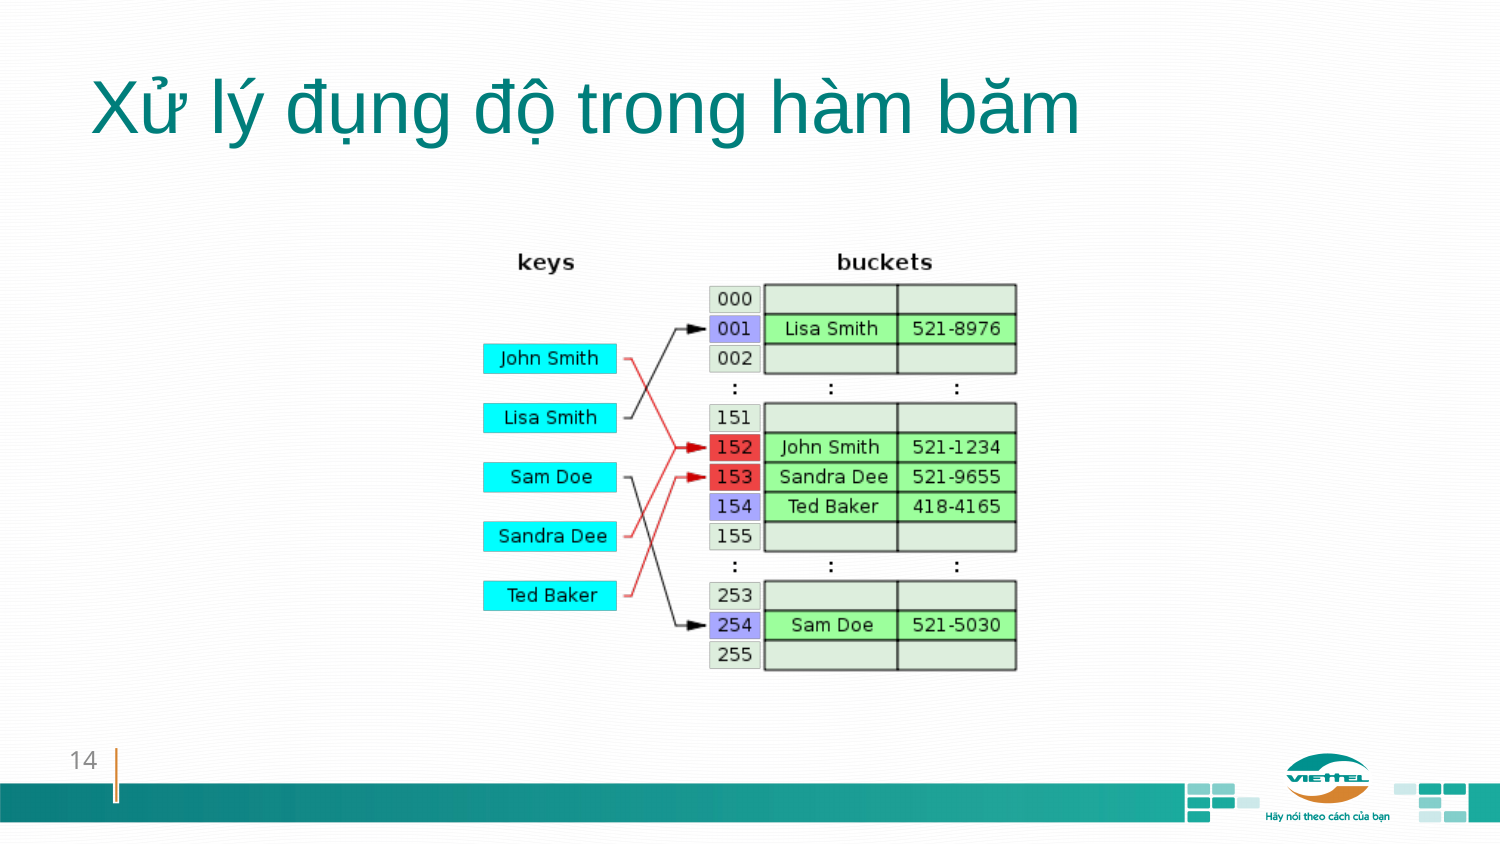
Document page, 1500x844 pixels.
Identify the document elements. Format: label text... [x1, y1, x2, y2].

title Xử lý đụng độ trong hàm băm [75, 33, 1425, 175]
picture [0, 0, 1500, 844]
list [468, 196, 1031, 685]
slide_number 14 [37, 739, 113, 785]
